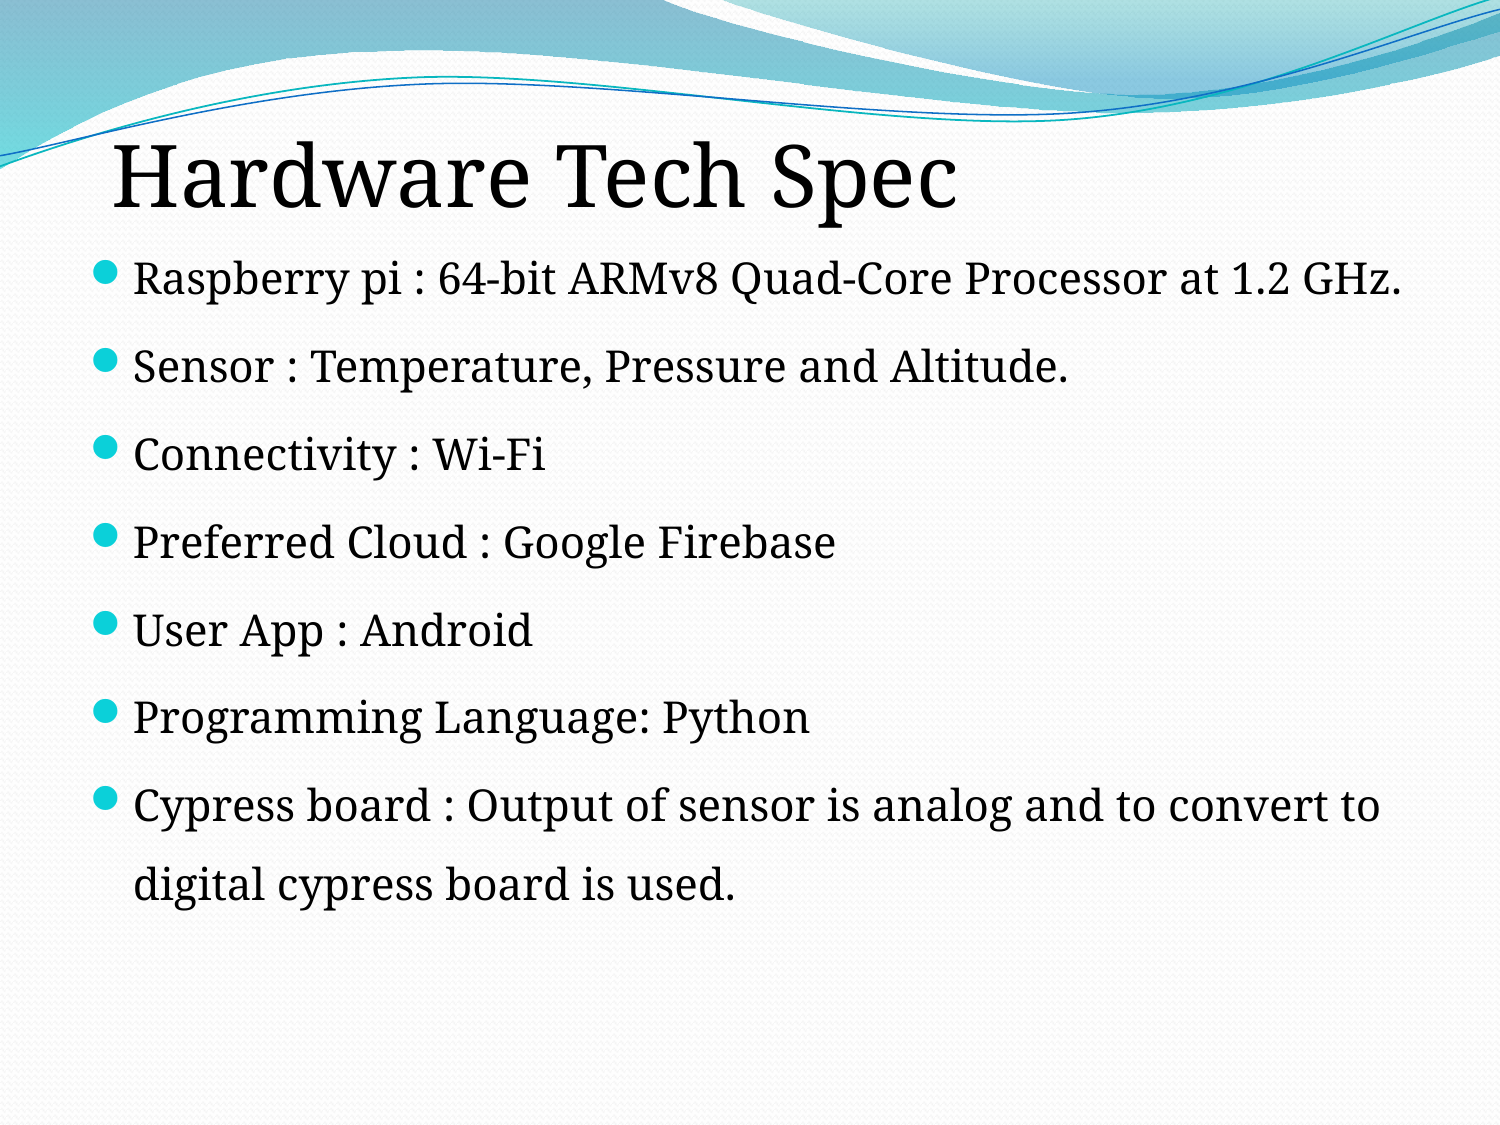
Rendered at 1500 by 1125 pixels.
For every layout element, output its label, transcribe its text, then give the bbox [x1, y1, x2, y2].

text_box Hardware Tech Spec [111, 113, 1400, 225]
list Raspberry pi : 64-bit ARMv8 Quad-Core Processor at 1.2 GHz. Sensor : Temperature, Pressure and Altitude. Connectivity : Wi-Fi Preferred Cloud : Google Firebase User App : Android Programming Language: Python Cypress board : Output of sensor is analog and to convert to digital cypress board is used. [75, 217, 1425, 988]
